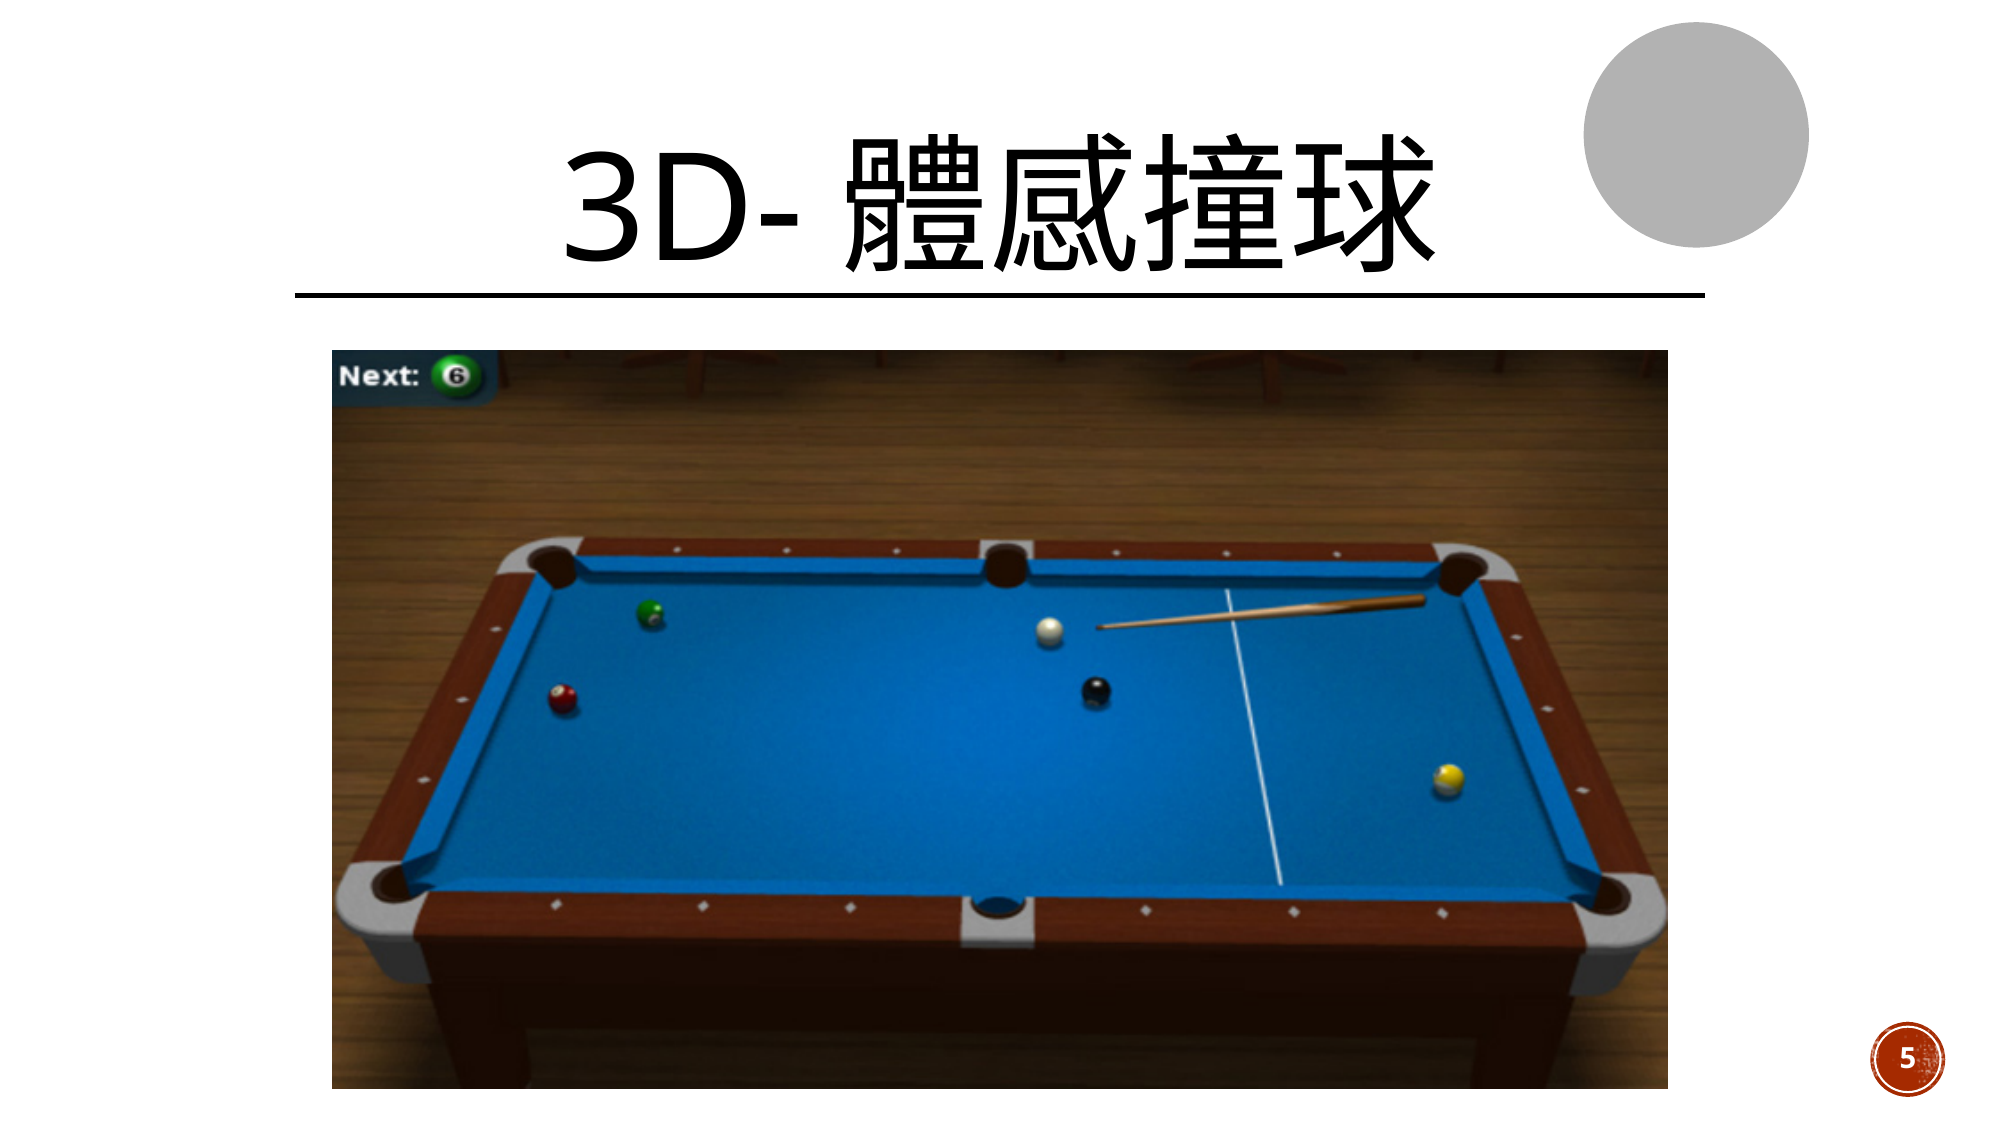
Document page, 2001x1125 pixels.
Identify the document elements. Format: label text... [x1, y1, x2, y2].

slide_number 5 [1855, 1028, 1961, 1089]
text_box [1597, 21, 1796, 79]
title 3d-體感撞球 [174, 79, 1825, 344]
picture [332, 350, 1668, 1089]
